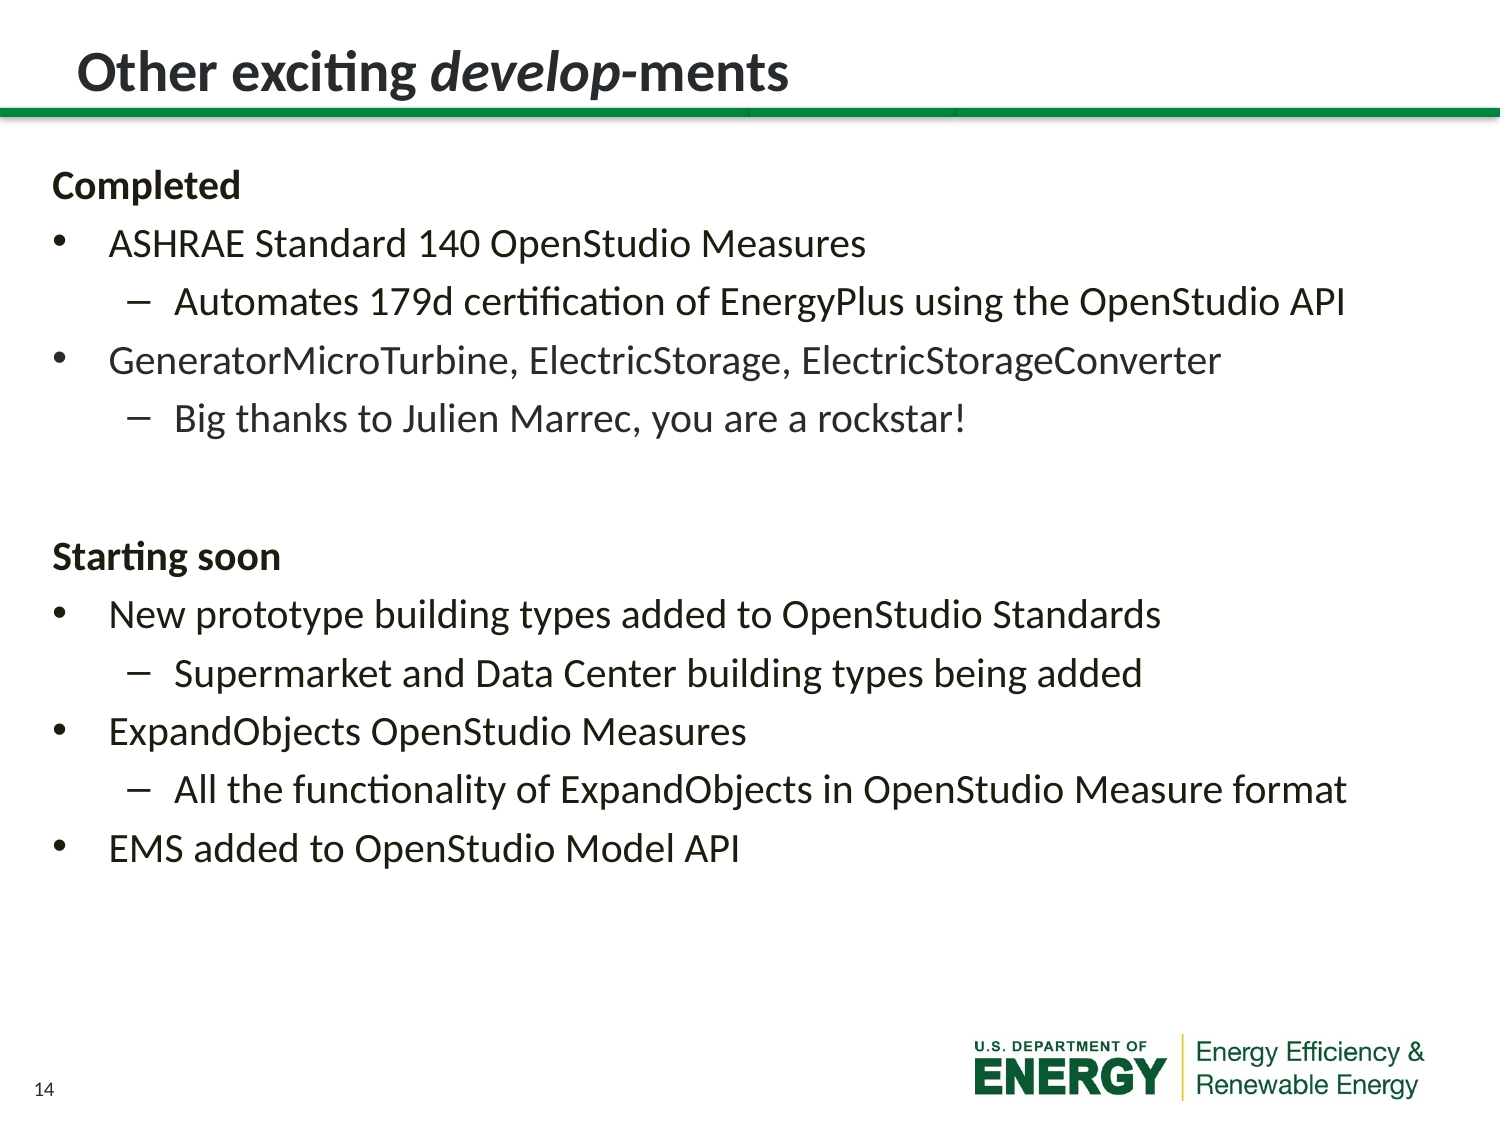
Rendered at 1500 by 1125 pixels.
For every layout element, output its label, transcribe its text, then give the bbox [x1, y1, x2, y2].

list Completed ASHRAE Standard 140 OpenStudio Measures Automates 179d certification of EnergyPlus using the OpenStudio API GeneratorMicroTurbine, ElectricStorage, ElectricStorageConverter Big thanks to Julien Marrec, you are a rockstar! Starting soon New prototype building types added to OpenStudio Standards Supermarket and Data Center building types being added ExpandObjects OpenStudio Measures All the functionality of ExpandObjects in OpenStudio Measure format EMS added to OpenStudio Model API [37, 149, 1500, 1049]
title Other exciting develop-ments [62, 0, 1425, 148]
picture [975, 1049, 1425, 1101]
